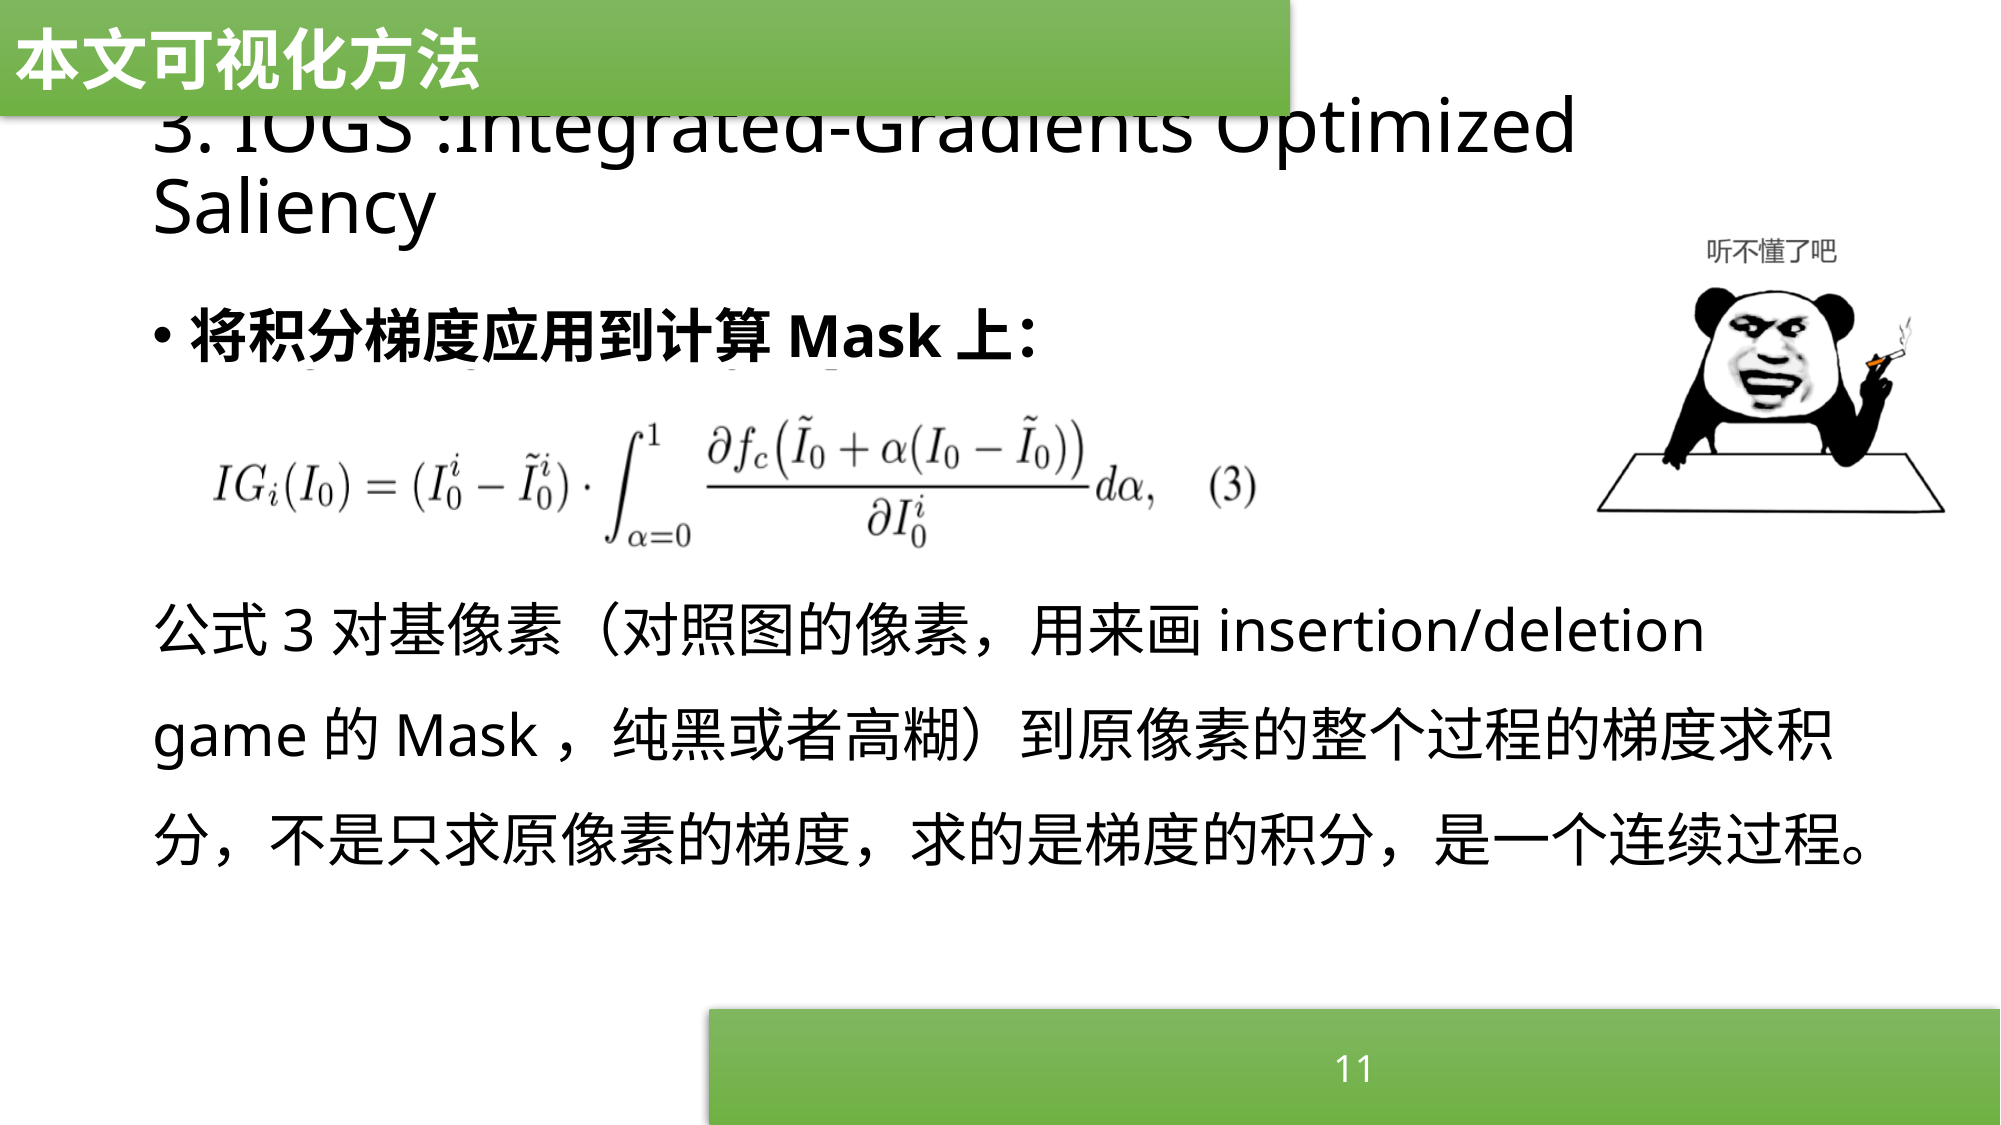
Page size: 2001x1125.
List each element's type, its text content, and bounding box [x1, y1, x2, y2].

list 将积分梯度应用到计算Mask上： 公式3对基像素（对照图的像素，用来画insertion/deletion game的Mask，纯黑或者高糊）到原像素的整个过程的梯度求积分，不是只求原像素的梯度，求的是梯度的积分，是一个连续过程。 [137, 299, 1863, 1014]
text_box 本文可视化方法 [0, 0, 1291, 116]
picture [1577, 204, 1976, 535]
picture [163, 369, 1291, 588]
text_box 11 [709, 1009, 2000, 1125]
title 3. IOGS :Integrated-Gradients Optimized Saliency [137, 59, 1863, 278]
